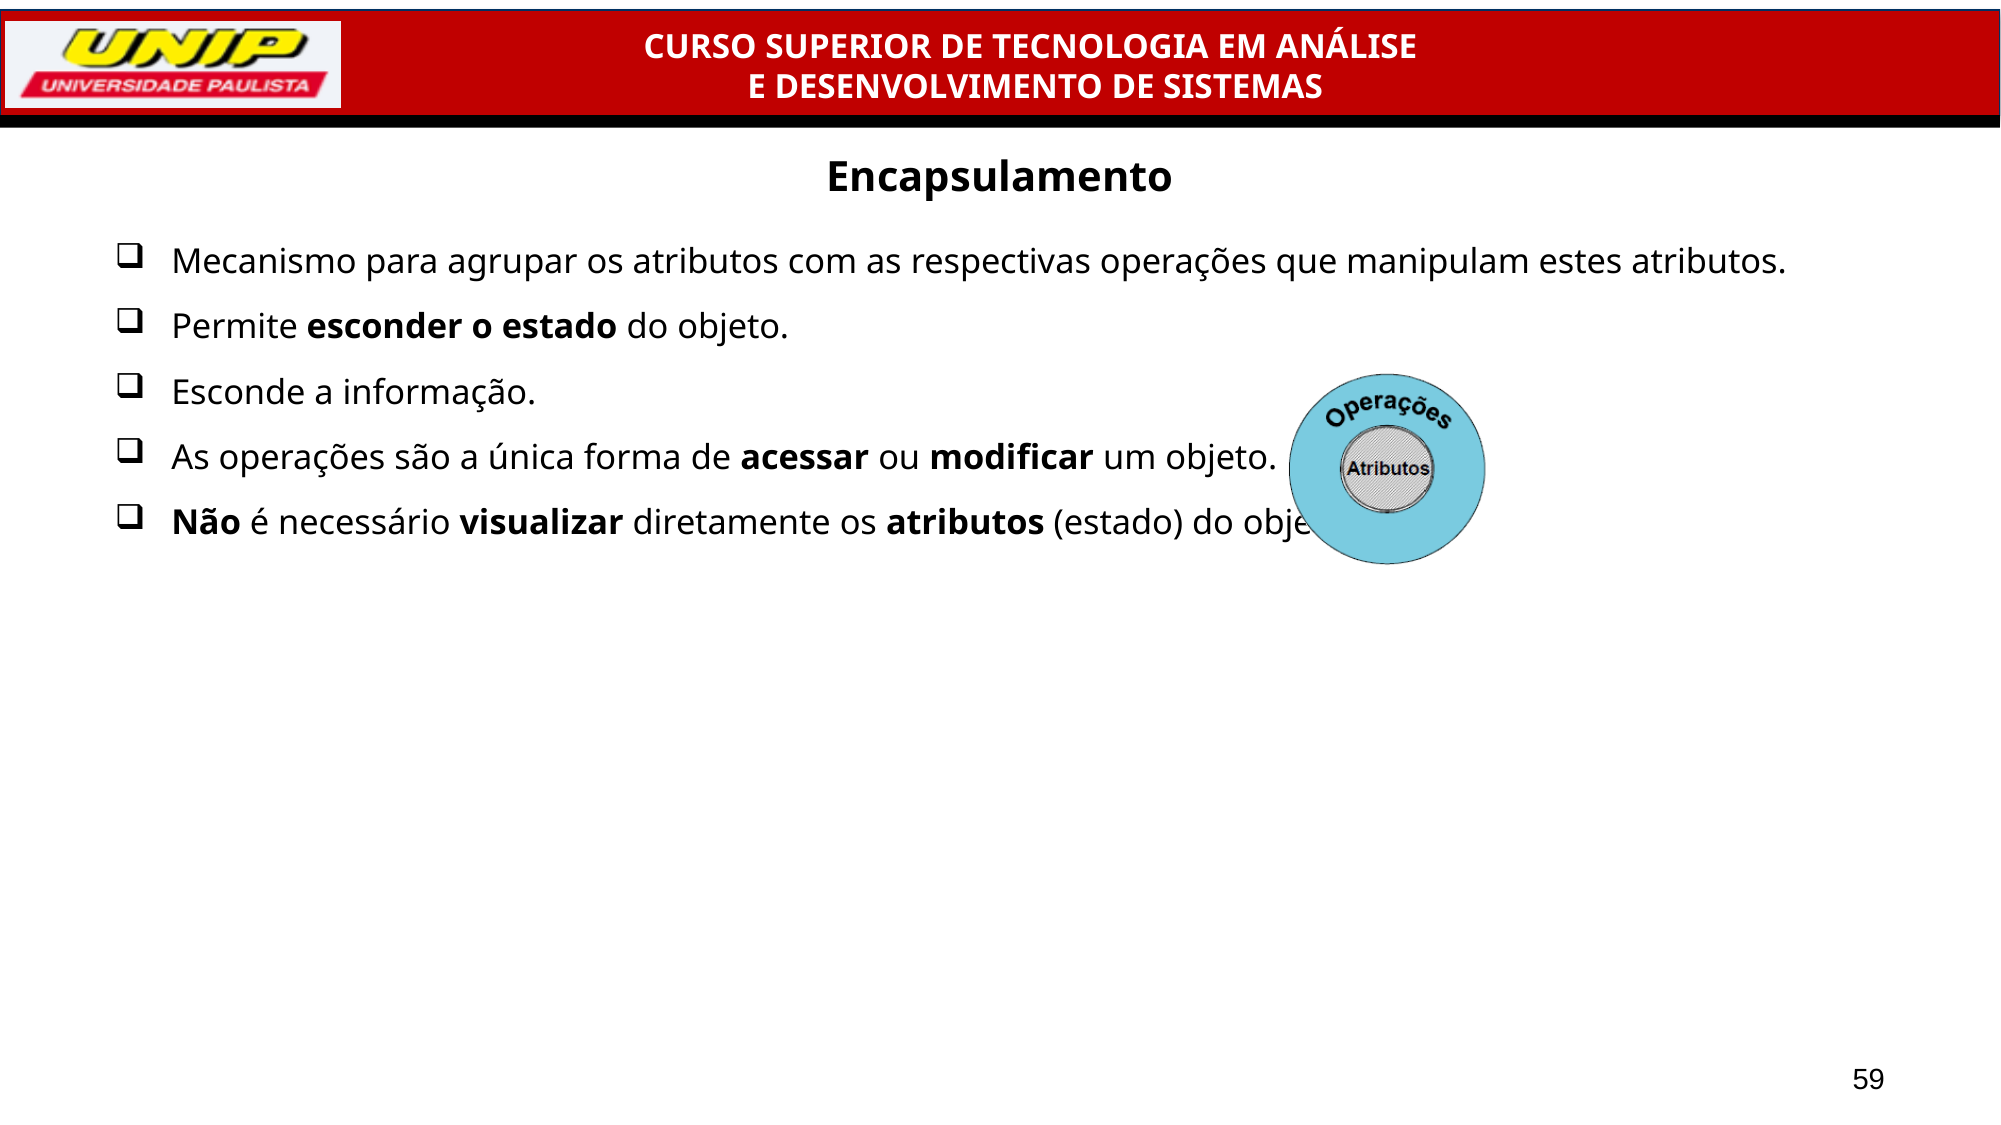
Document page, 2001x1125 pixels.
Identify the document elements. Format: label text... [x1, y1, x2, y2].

title Encapsulamento [99, 62, 1900, 231]
picture [1274, 355, 1508, 575]
picture [5, 21, 341, 108]
slide_number 59 [1433, 1024, 1900, 1103]
list Mecanismo para agrupar os atributos com as respectivas operações que manipulam estes atributos. Permite esconder o estado do objeto. Esconde a informação. As operações são a única forma de acessar ou modificar um objeto. Não é necessário visualizar diretamente os atributos (estado) do objeto. [99, 231, 1900, 988]
